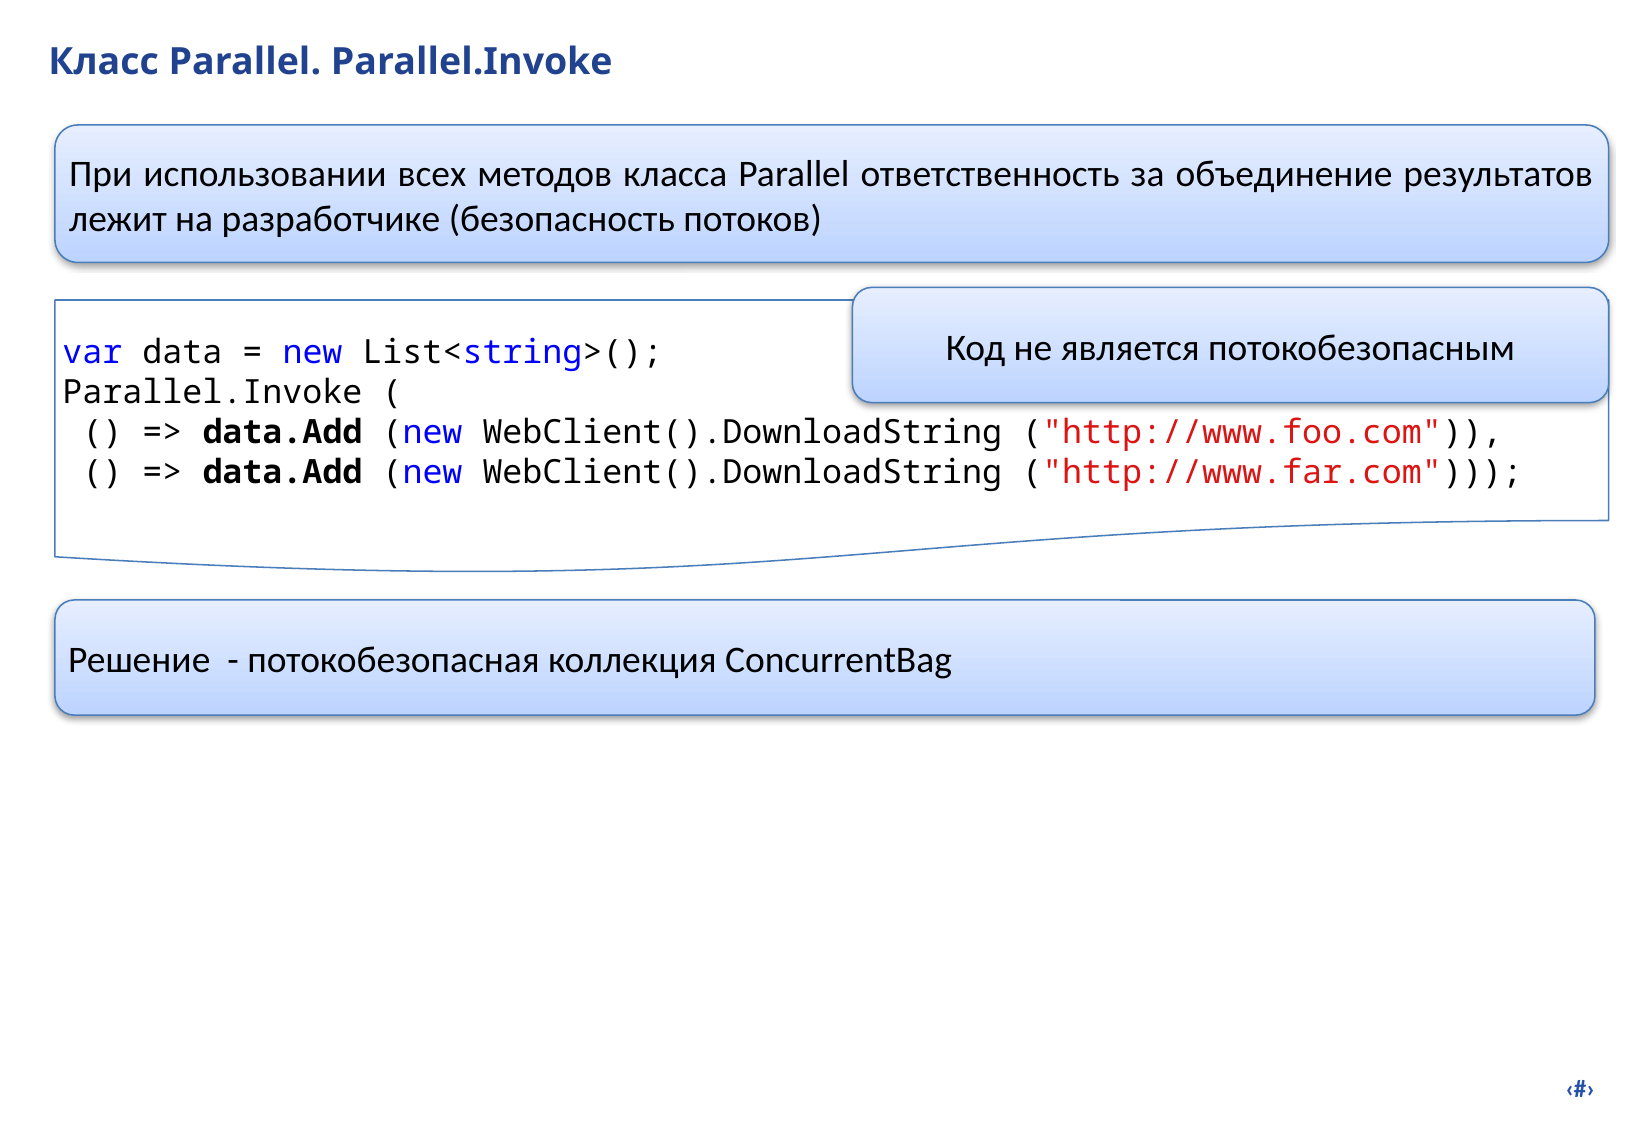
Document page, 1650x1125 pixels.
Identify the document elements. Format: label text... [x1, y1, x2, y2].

title Класс Parallel. Parallel.Invoke [40, 28, 1617, 90]
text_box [852, 287, 1609, 403]
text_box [54, 599, 1596, 716]
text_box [54, 124, 1609, 263]
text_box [54, 299, 1609, 572]
